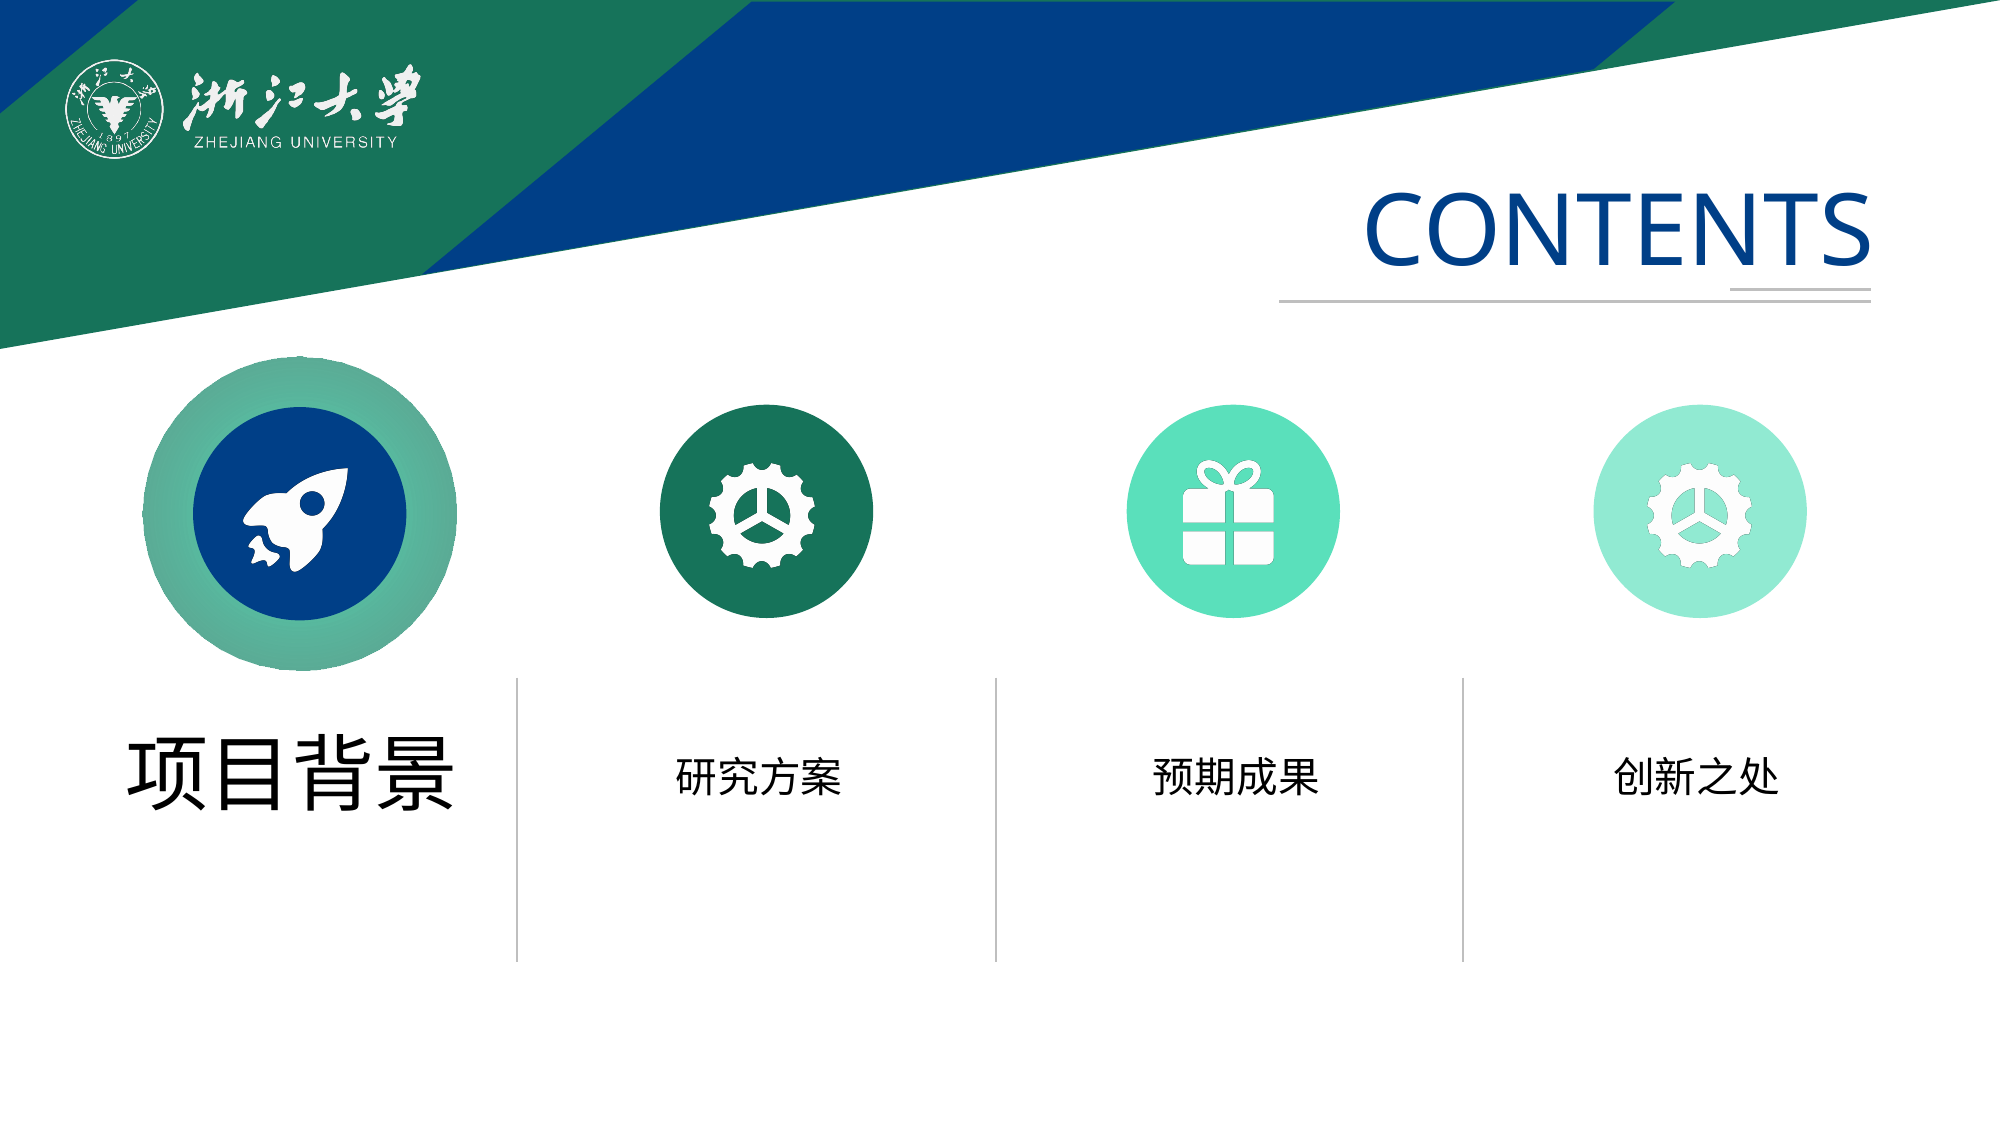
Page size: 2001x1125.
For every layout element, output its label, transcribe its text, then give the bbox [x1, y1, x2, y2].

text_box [526, 743, 975, 834]
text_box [0, 0, 2000, 349]
picture [65, 59, 421, 159]
text_box 项目背景 [95, 713, 488, 829]
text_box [659, 404, 874, 618]
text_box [1278, 158, 1944, 302]
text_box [193, 407, 407, 621]
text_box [975, 743, 1432, 838]
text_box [1432, 743, 1963, 838]
text_box [141, 355, 458, 672]
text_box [1126, 404, 1340, 618]
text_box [1593, 404, 1807, 618]
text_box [517, 677, 1463, 962]
